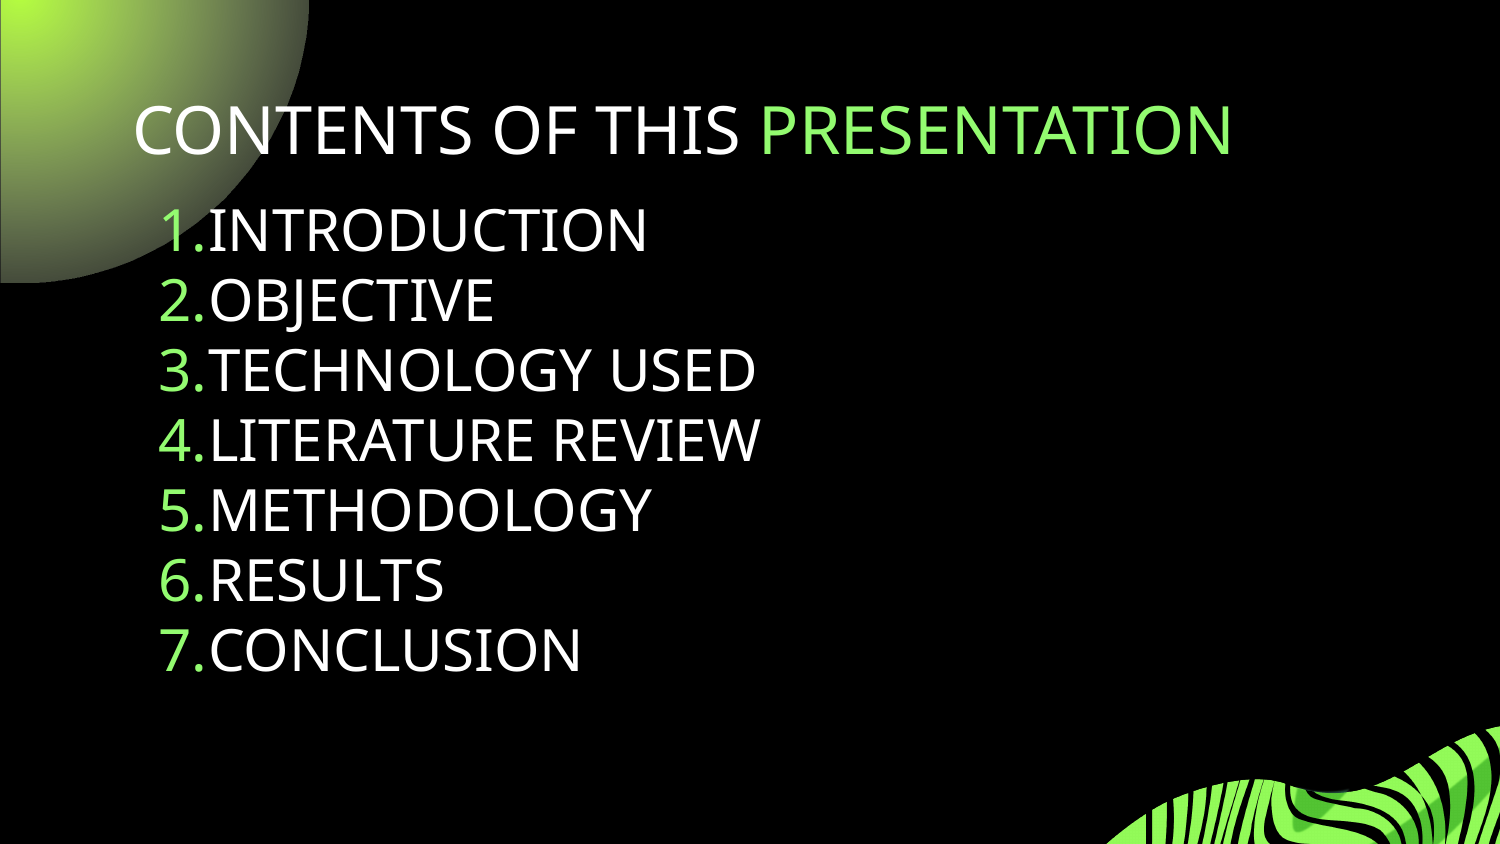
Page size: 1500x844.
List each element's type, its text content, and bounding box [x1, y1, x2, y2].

picture [1095, 710, 1500, 844]
list INTRODUCTION OBJECTIVE TECHNOLOGY USED LITERATURE REVIEW METHODOLOGY RESULTS CONCLUSION [118, 178, 1382, 756]
title CONTENTS OF THIS PRESENTATION [116, 88, 1408, 167]
